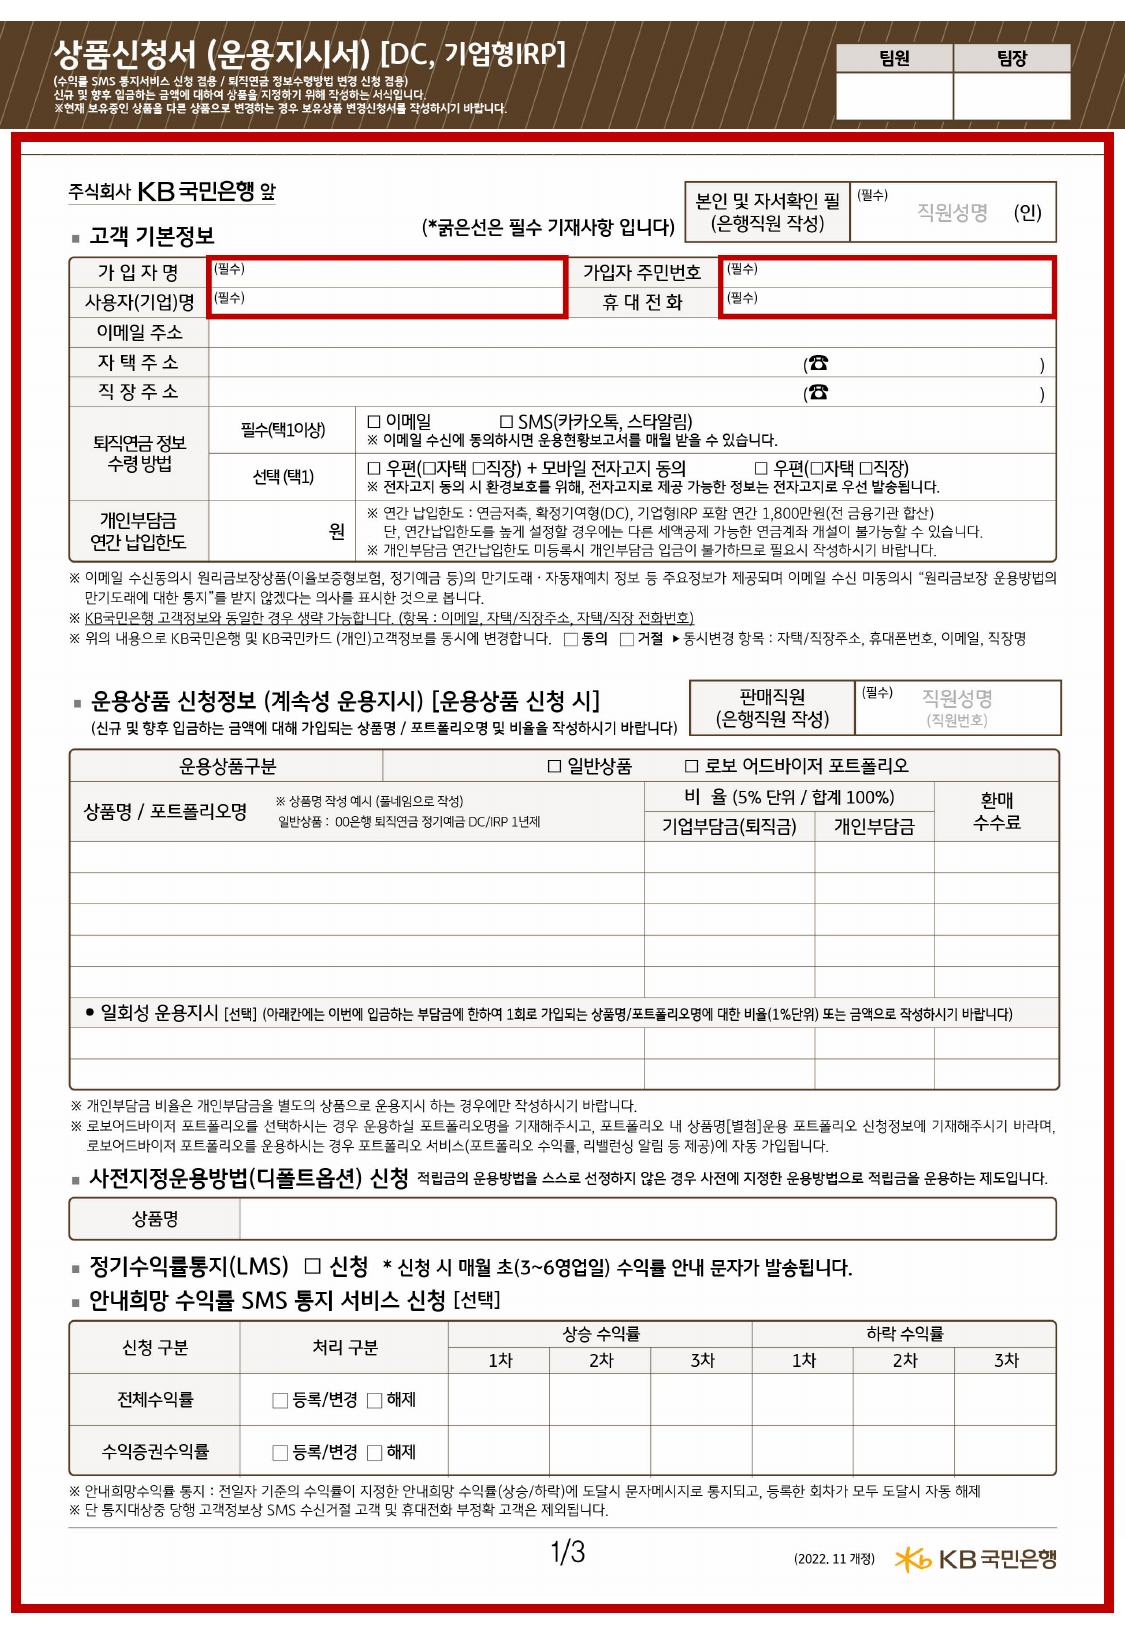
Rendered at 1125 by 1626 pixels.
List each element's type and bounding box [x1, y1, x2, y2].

picture [0, 154, 1125, 1595]
text_box [15, 136, 1110, 1161]
picture [0, 21, 1125, 129]
text_box [15, 1538, 1110, 1609]
